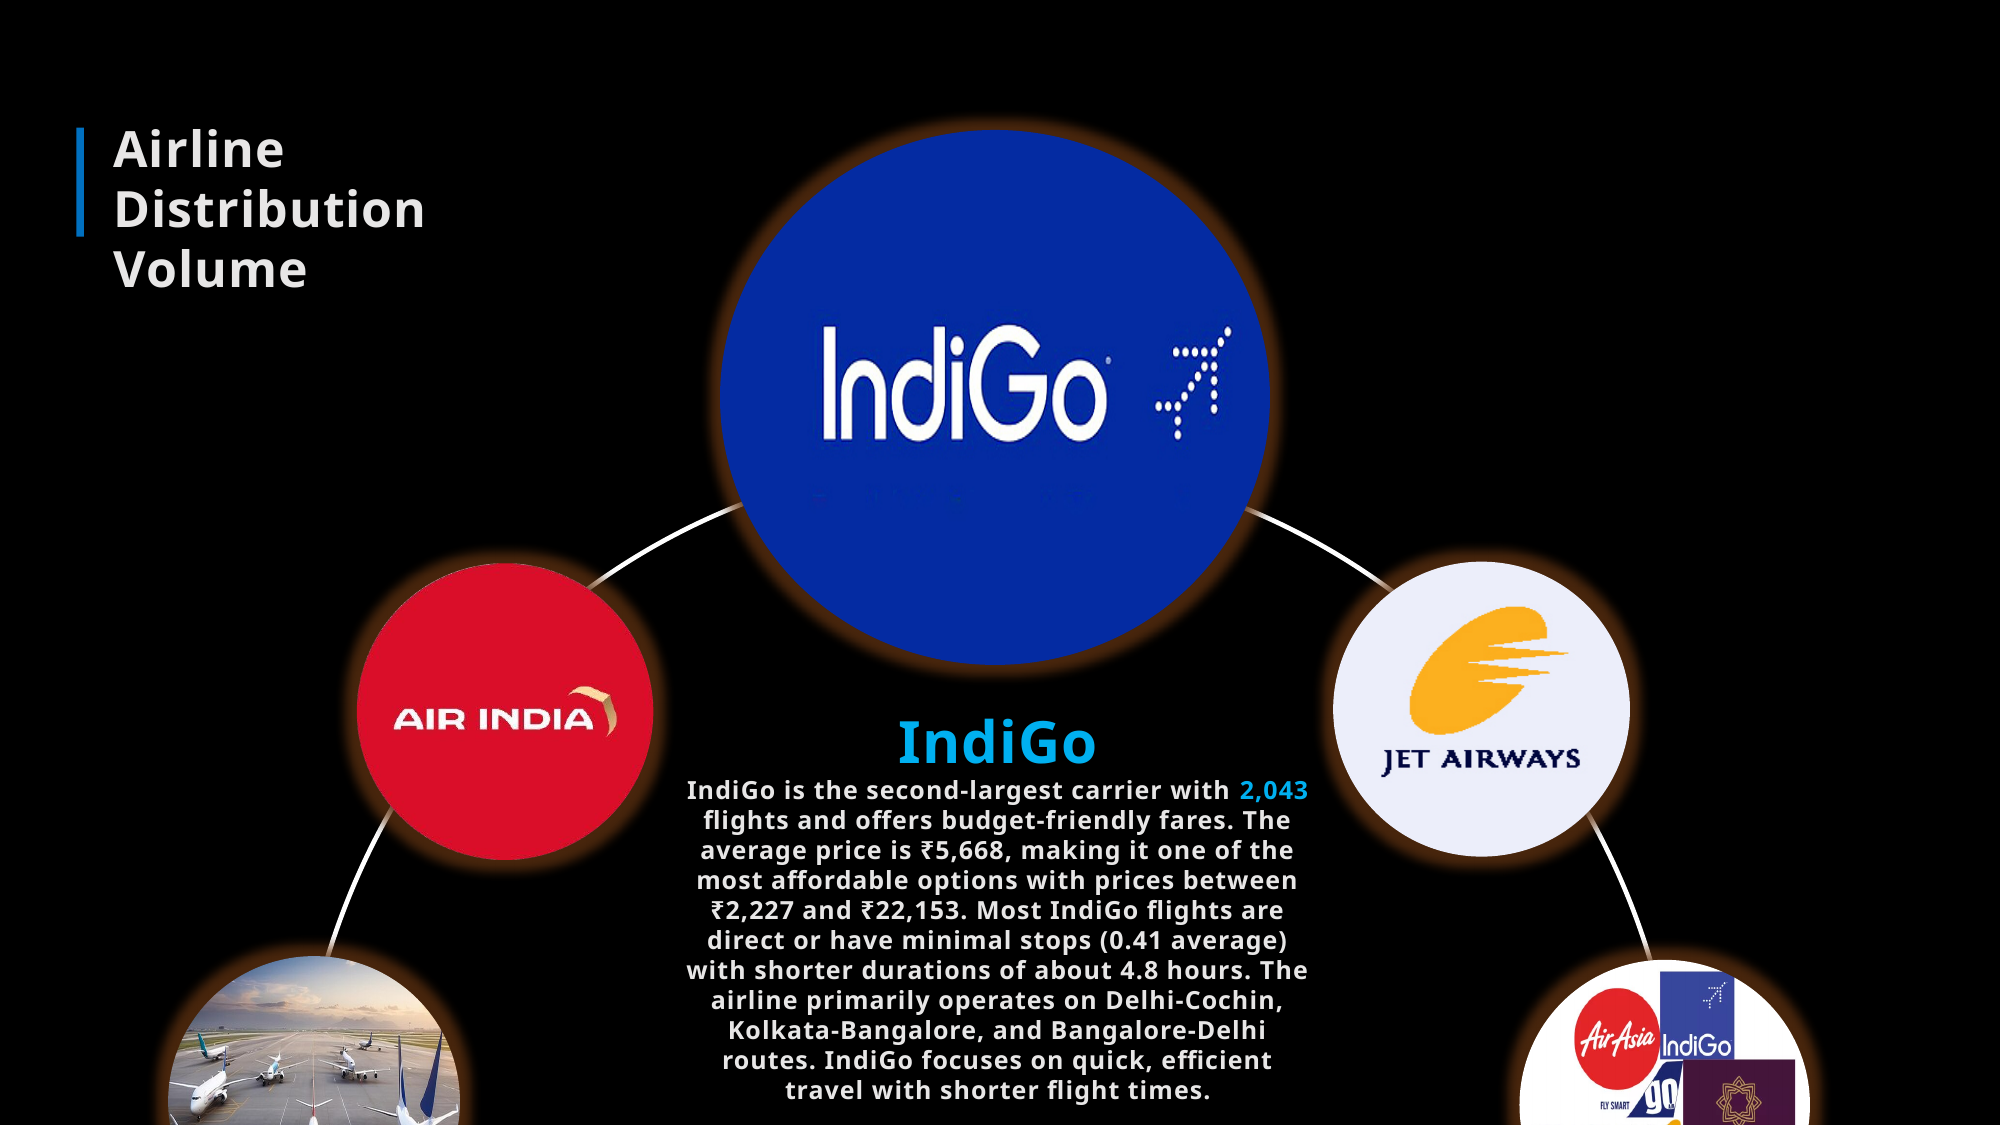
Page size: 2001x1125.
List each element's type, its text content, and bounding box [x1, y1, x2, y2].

text_box [613, 513, 1369, 697]
text_box [167, 955, 462, 1125]
text_box [75, 126, 85, 238]
text_box [1518, 958, 1812, 1125]
text_box IndiGo IndiGo is the second-largest carrier with 2,043 flights and offers budget-friendly fares. The average price is ₹5,668, making it one of the most affordable options with prices between ₹2,227 and ₹22,153. Most IndiGo flights are direct or have minimal stops (0.41 average) with shorter durations of about 4.8 hours. The airline primarily operates on Delhi-Cochin, Kolkata-Bangalore, and Bangalore-Delhi routes. IndiGo focuses on quick, efficient travel with shorter flight times. [668, 697, 1328, 1112]
text_box [355, 562, 655, 861]
text_box [1332, 560, 1632, 858]
text_box [718, 128, 1272, 666]
text_box Airline Distribution Volume [98, 110, 567, 366]
text_box [334, 788, 1644, 1125]
